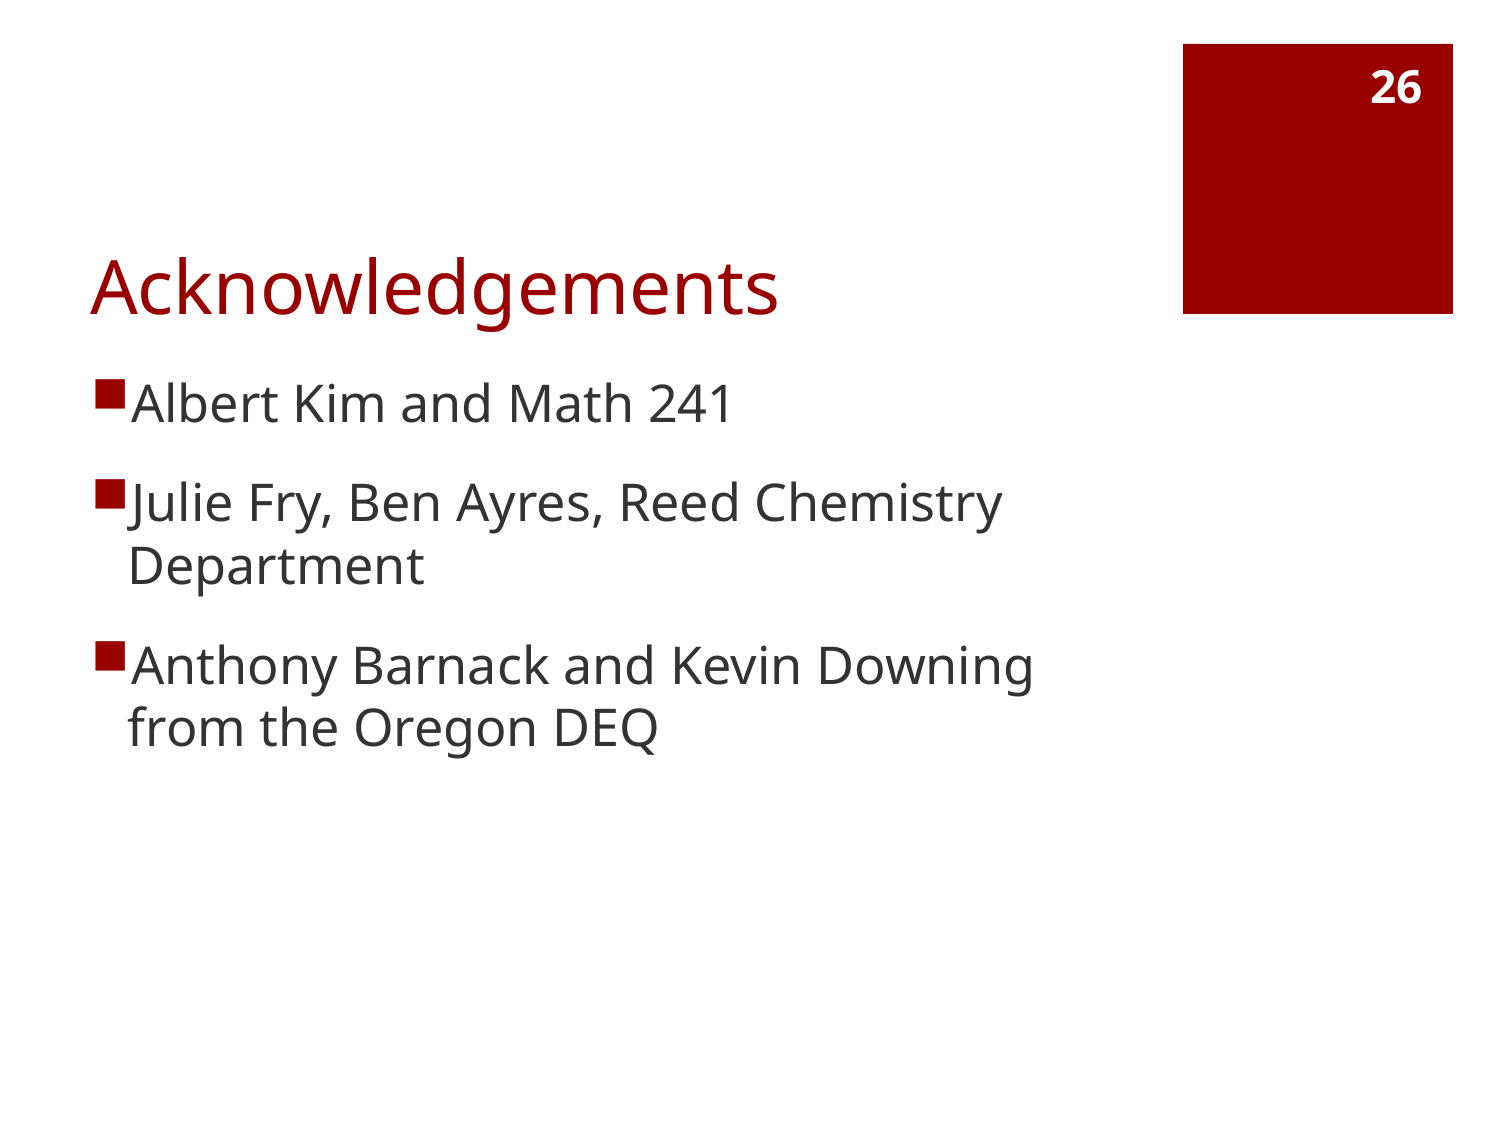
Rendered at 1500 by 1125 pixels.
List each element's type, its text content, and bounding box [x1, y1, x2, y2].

slide_number 26 [1354, 59, 1438, 120]
title Acknowledgements [75, 149, 1143, 338]
list Albert Kim and Math 241 Julie Fry, Ben Ayres, Reed Chemistry Department Anthony Barnack and Kevin Downing from the Oregon DEQ [75, 362, 1143, 1005]
